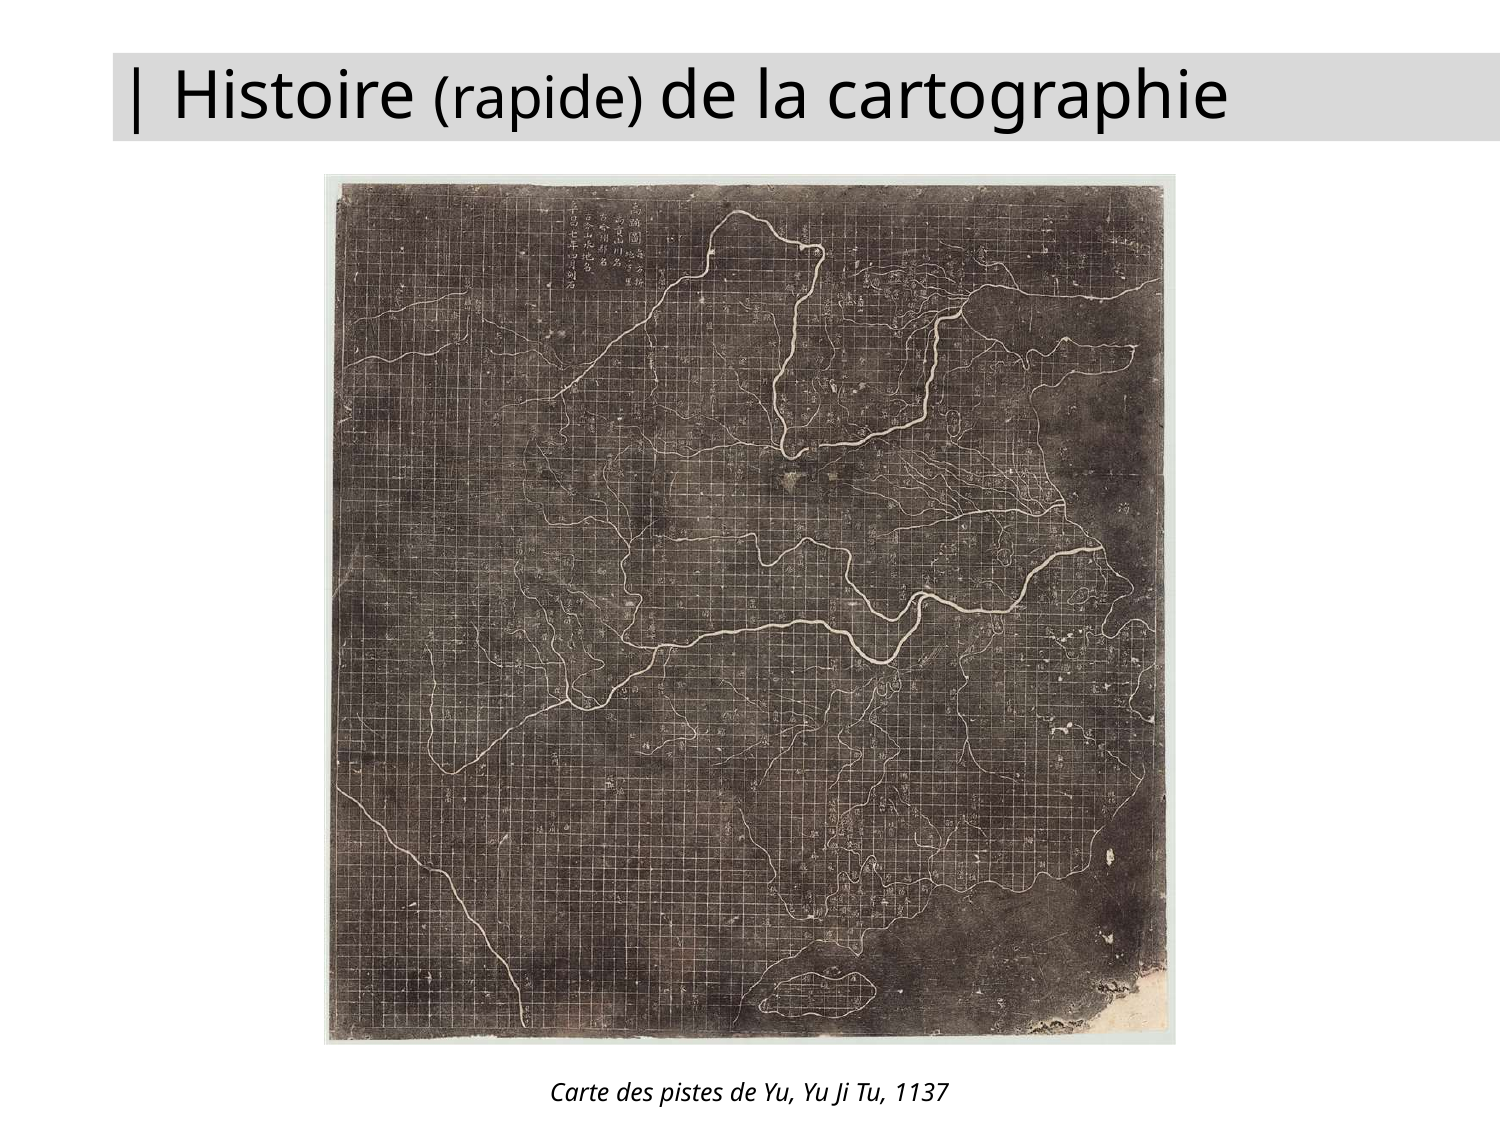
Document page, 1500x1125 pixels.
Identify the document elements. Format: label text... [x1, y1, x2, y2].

text_box Carte des pistes de Yu, Yu Ji Tu, 1137 [212, 1069, 1288, 1115]
picture [324, 174, 1176, 1045]
text_box [1397, 52, 1500, 142]
title | Histoire (rapide) de la cartographie [103, 0, 1397, 206]
